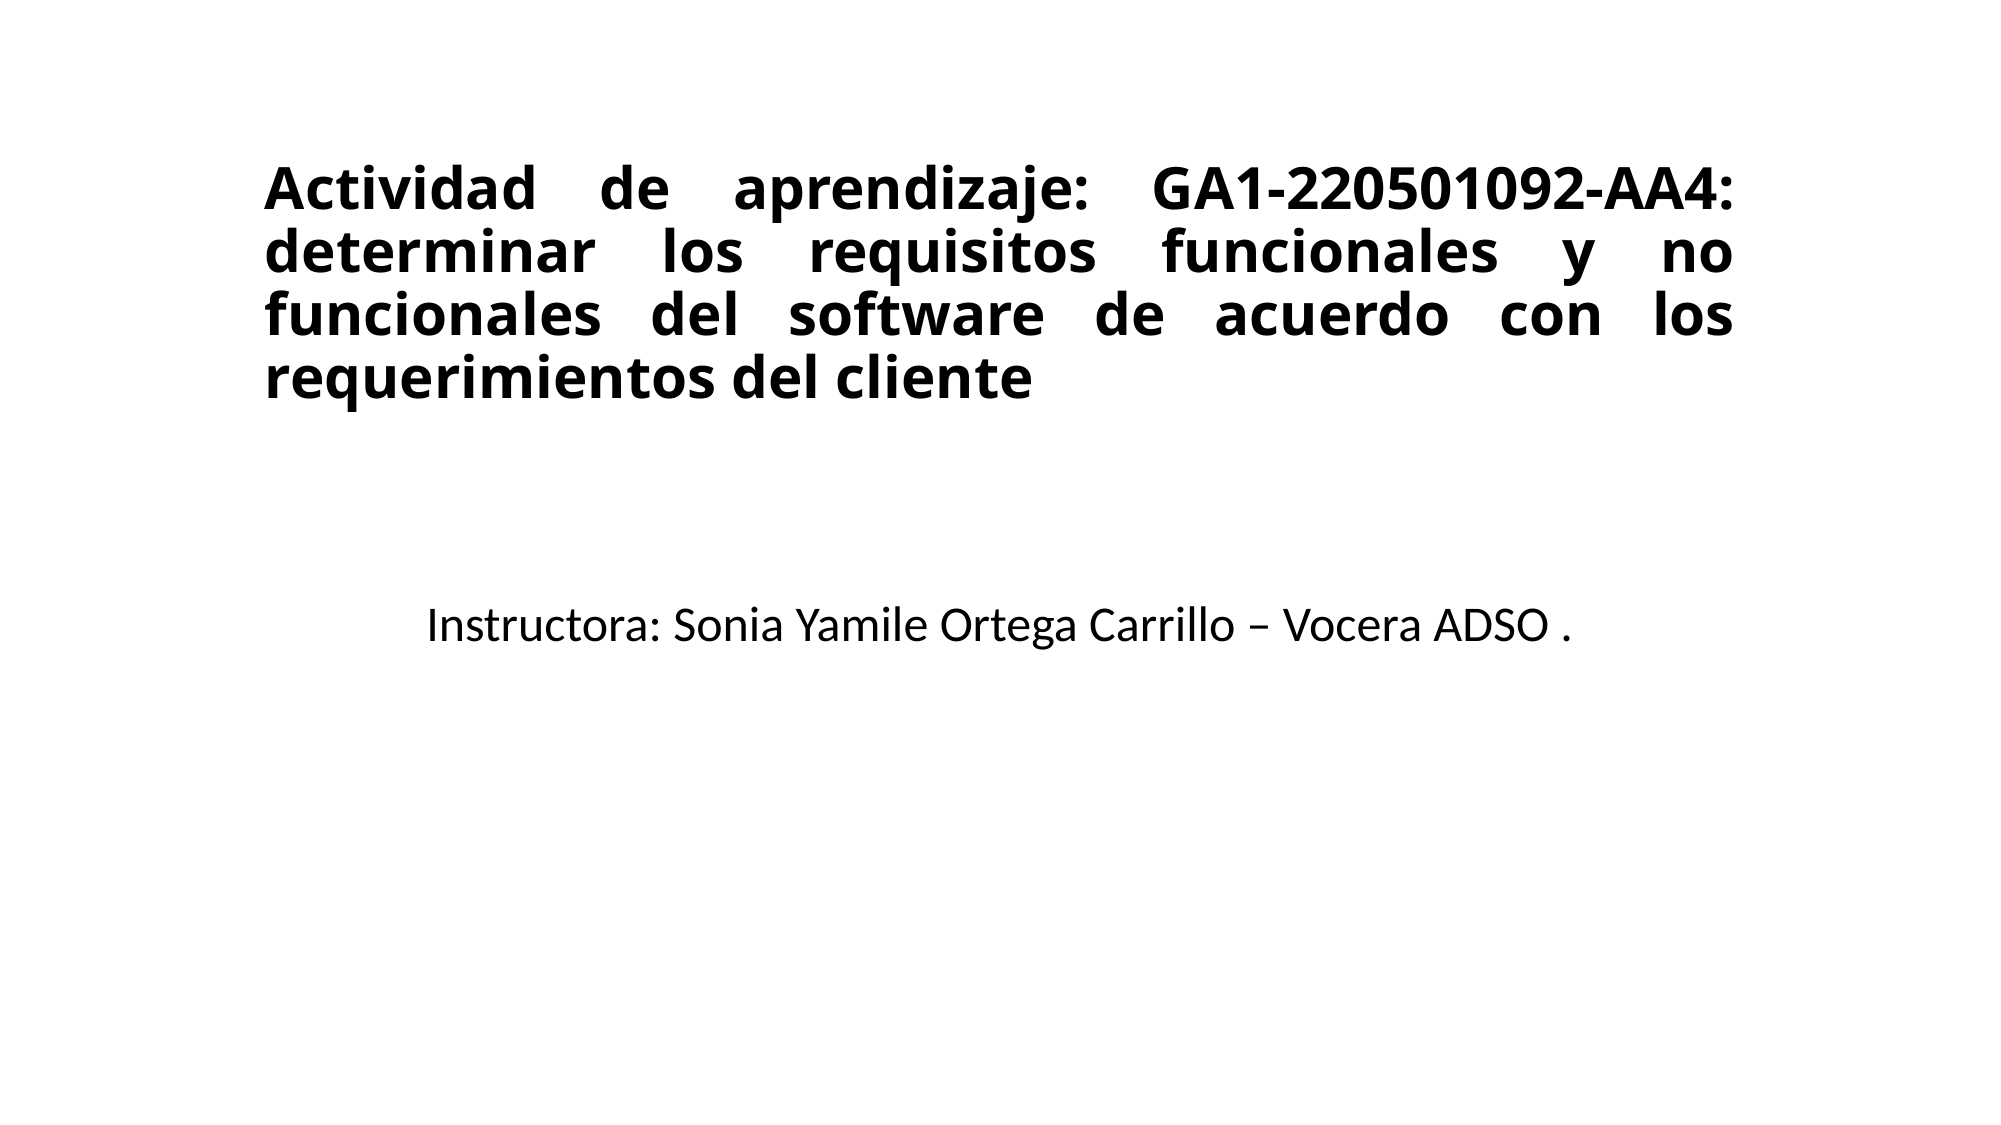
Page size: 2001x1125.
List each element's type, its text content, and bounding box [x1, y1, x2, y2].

title Actividad de aprendizaje: GA1-220501092-AA4: determinar los requisitos funcionales y no funcionales del software de acuerdo con los requerimientos del cliente [249, 262, 1750, 419]
subtitle Instructora: Sonia Yamile Ortega Carrillo – Vocera ADSO . [249, 590, 1750, 863]
